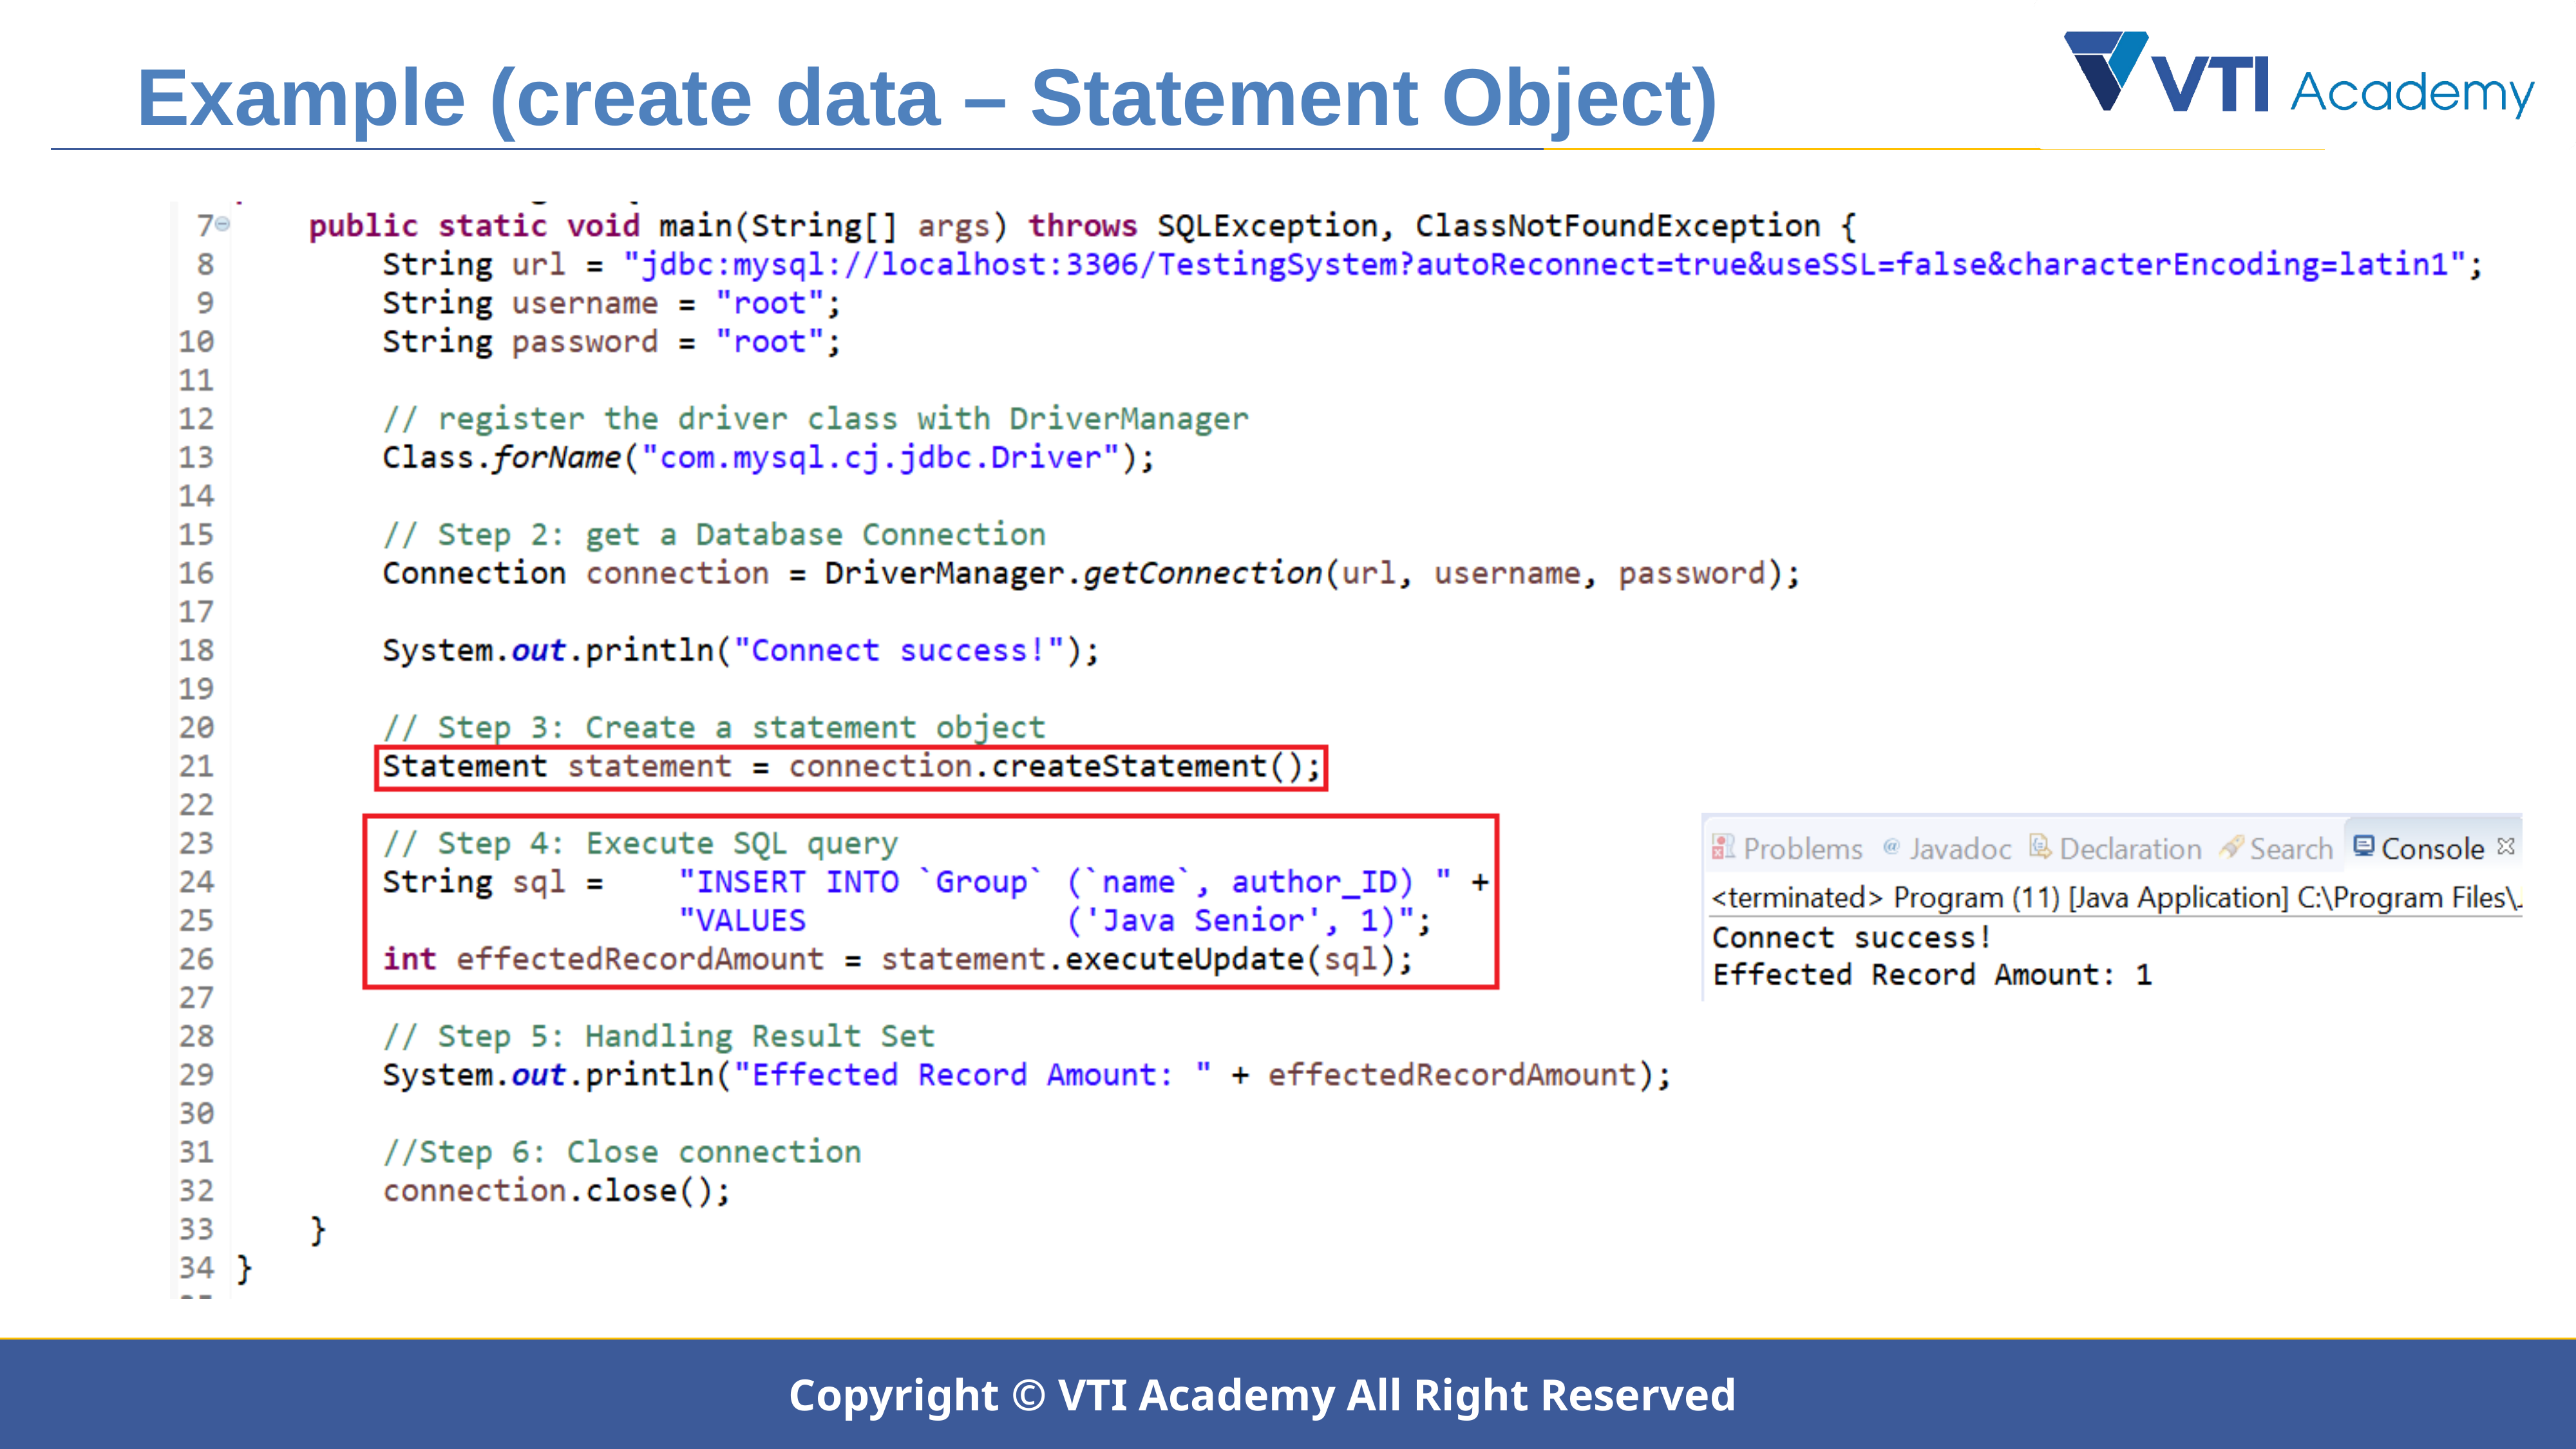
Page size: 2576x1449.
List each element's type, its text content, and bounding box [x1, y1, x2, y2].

picture [2034, 0, 2576, 149]
picture [170, 202, 2523, 1300]
text_box Example (create data – Statement Object) [126, 60, 1832, 126]
